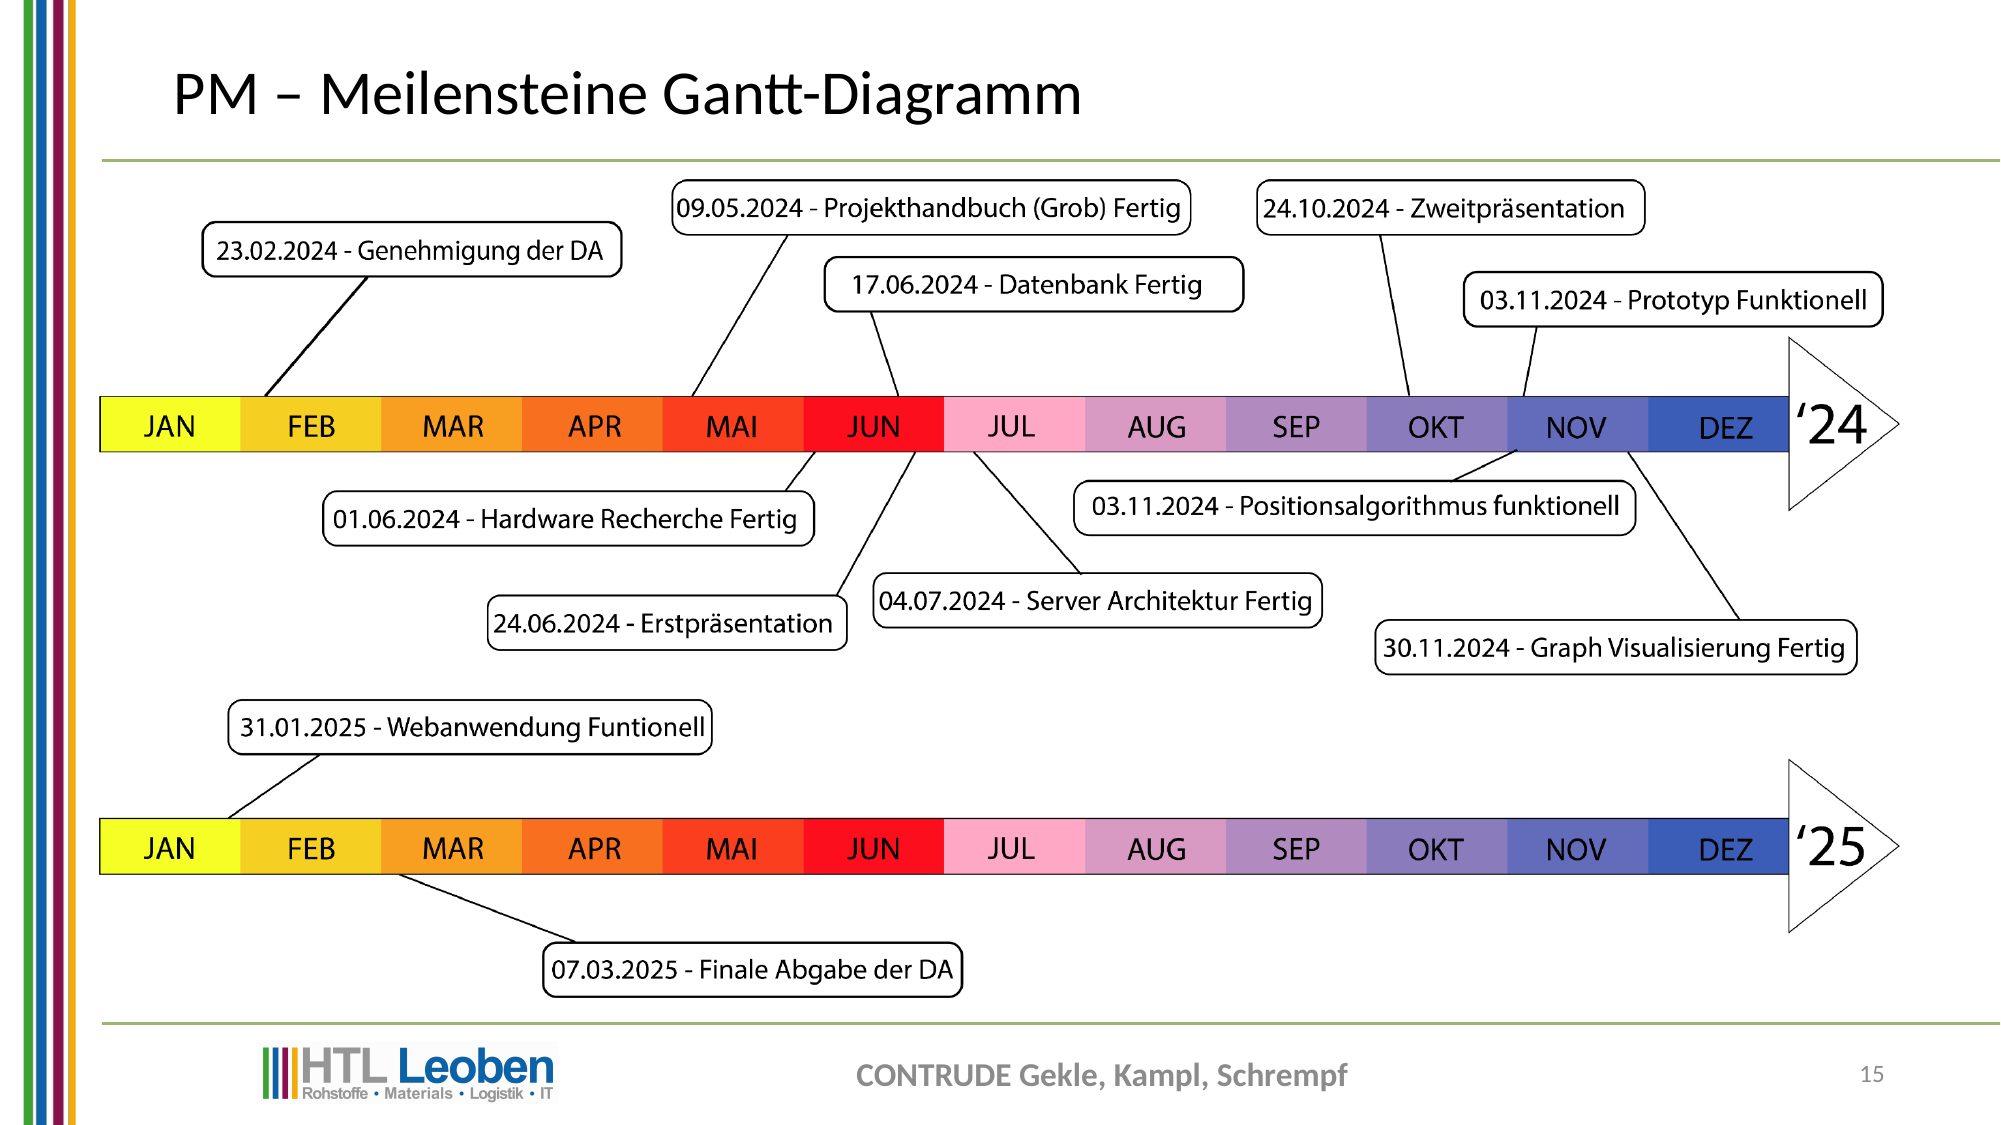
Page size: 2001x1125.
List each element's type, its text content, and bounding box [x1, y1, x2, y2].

picture [257, 1042, 559, 1104]
title PM – Meilensteine Gantt-Diagramm [158, 30, 1844, 149]
slide_number 15 [1433, 1042, 1900, 1103]
footer CONTRUDE Gekle, Kampl, Schrempf [432, 1042, 1433, 1103]
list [99, 179, 1901, 998]
